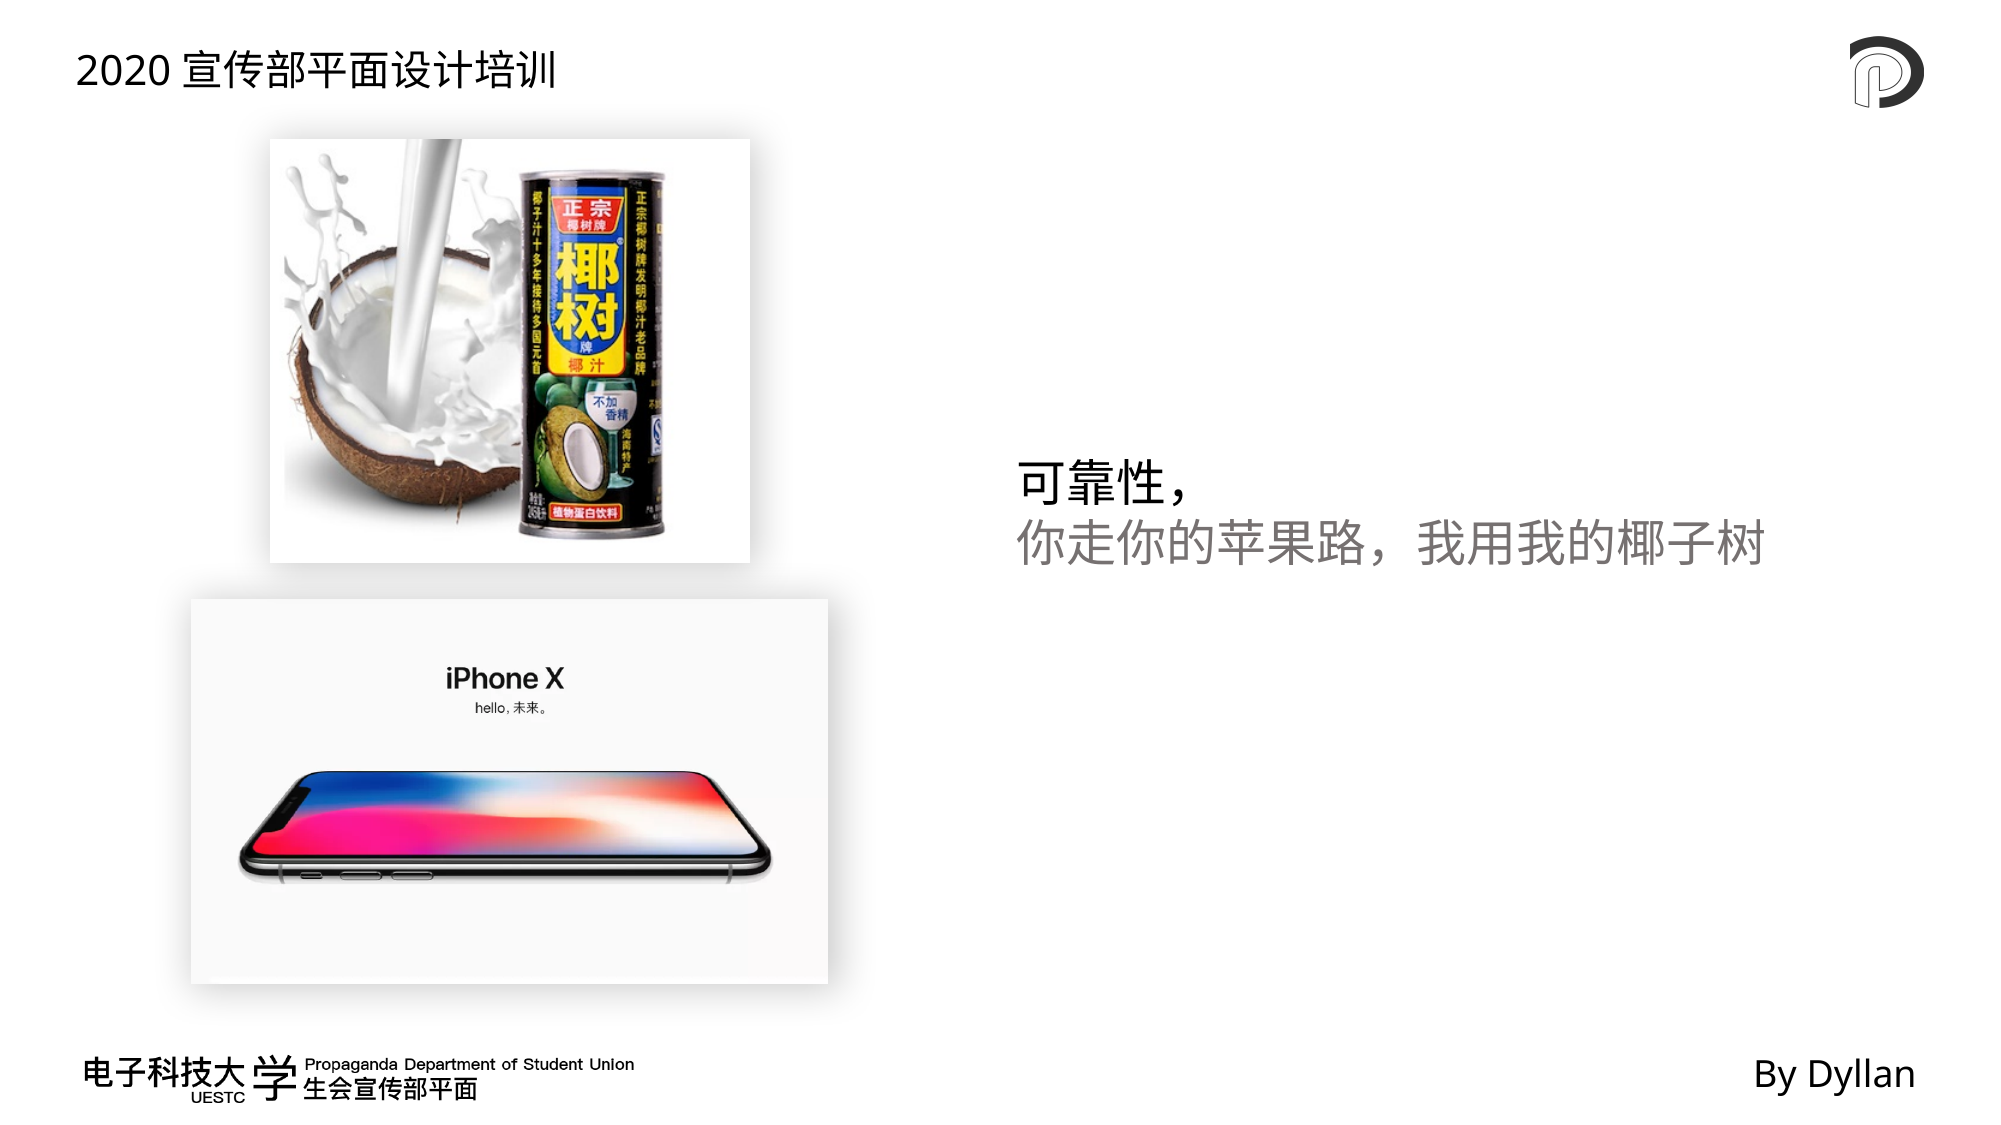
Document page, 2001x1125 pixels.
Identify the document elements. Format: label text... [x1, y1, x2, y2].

text_box 可靠性， 你走你的苹果路，我用我的椰子树 [1001, 444, 1860, 580]
picture [191, 599, 828, 984]
picture [1850, 36, 1924, 108]
picture [60, 1035, 845, 1125]
picture [270, 139, 750, 563]
text_box By Dyllan [1738, 1042, 1958, 1102]
text_box 2020宣传部平面设计培训 [60, 36, 1284, 102]
